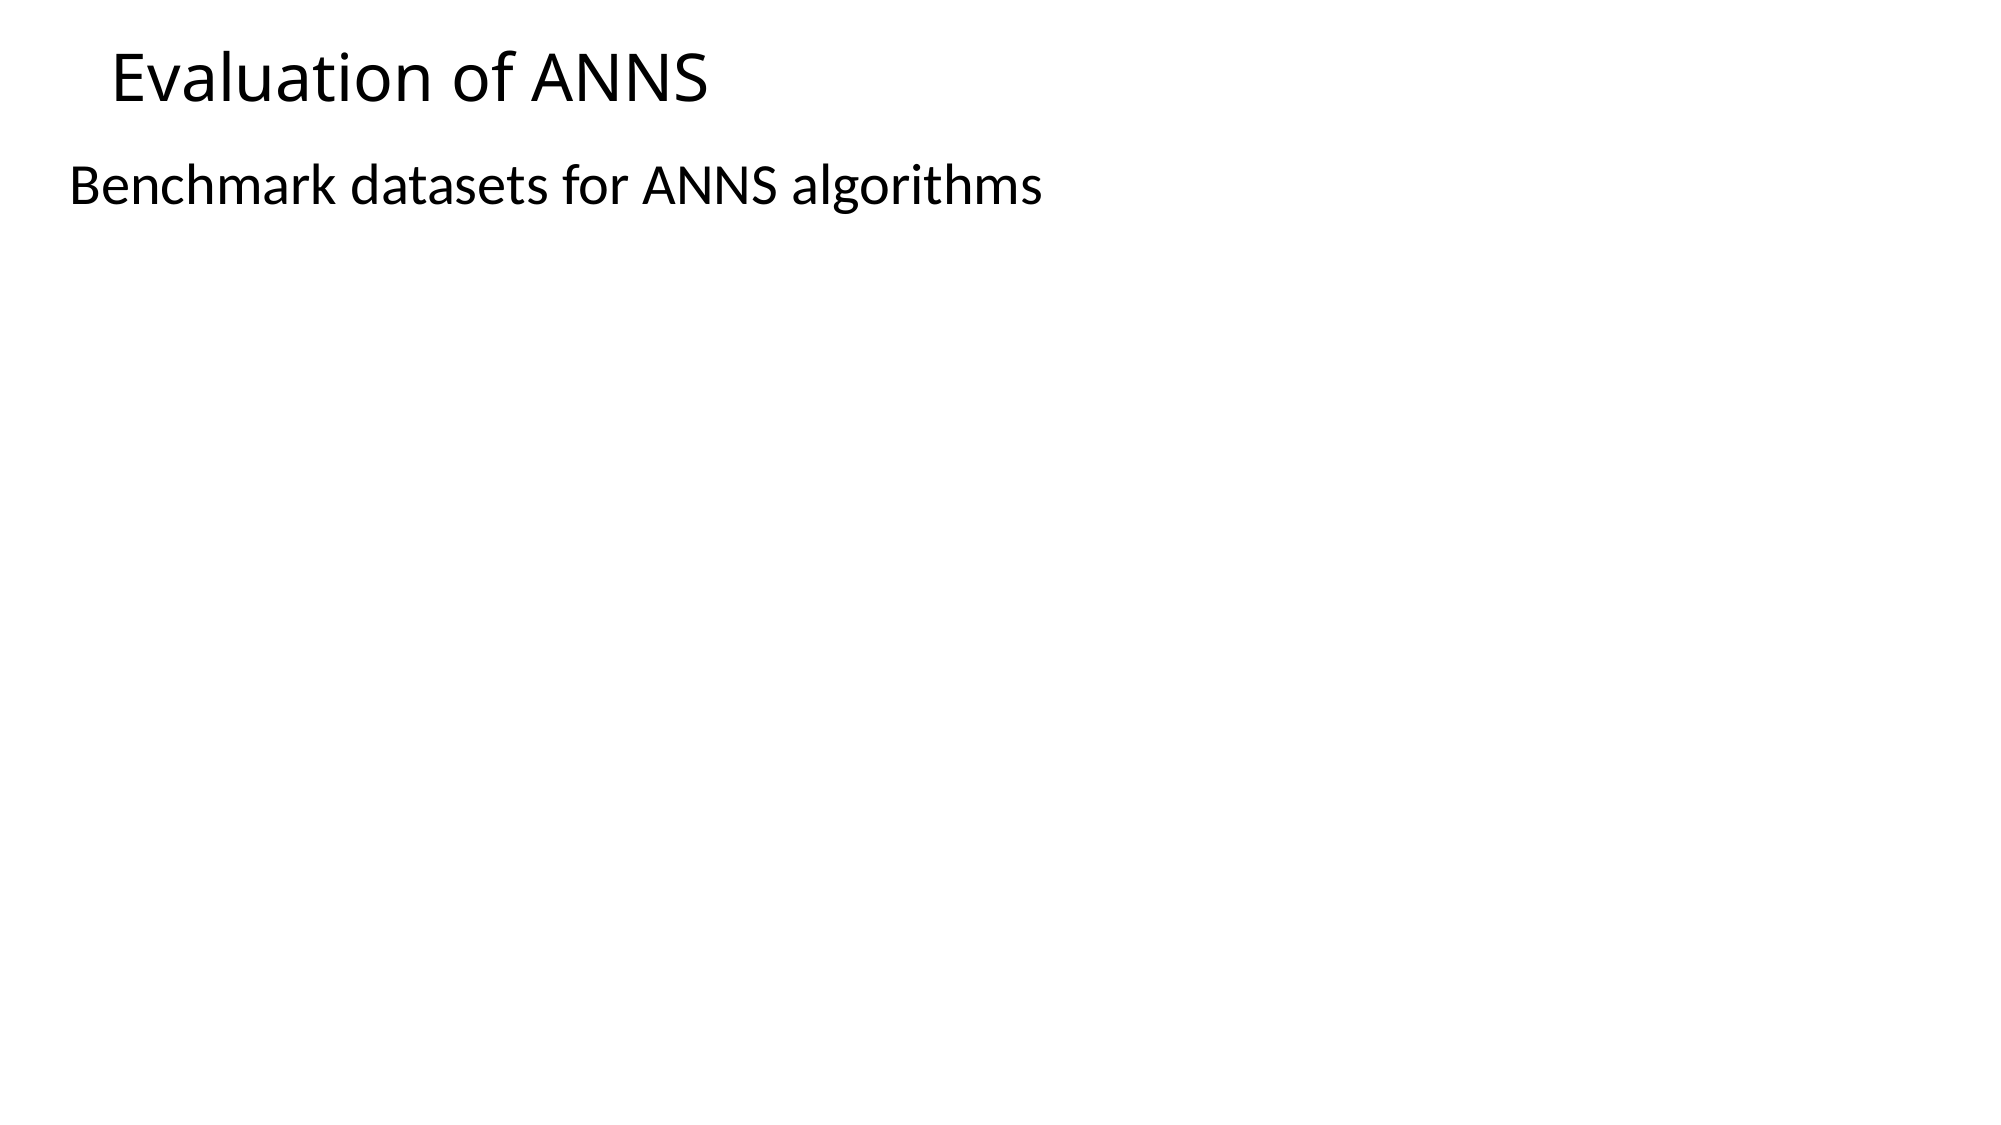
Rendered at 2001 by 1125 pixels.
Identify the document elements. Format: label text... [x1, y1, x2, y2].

list Benchmark datasets for ANNS algorithms [54, 146, 1946, 1058]
title Evaluation of ANNS [95, 36, 1821, 124]
